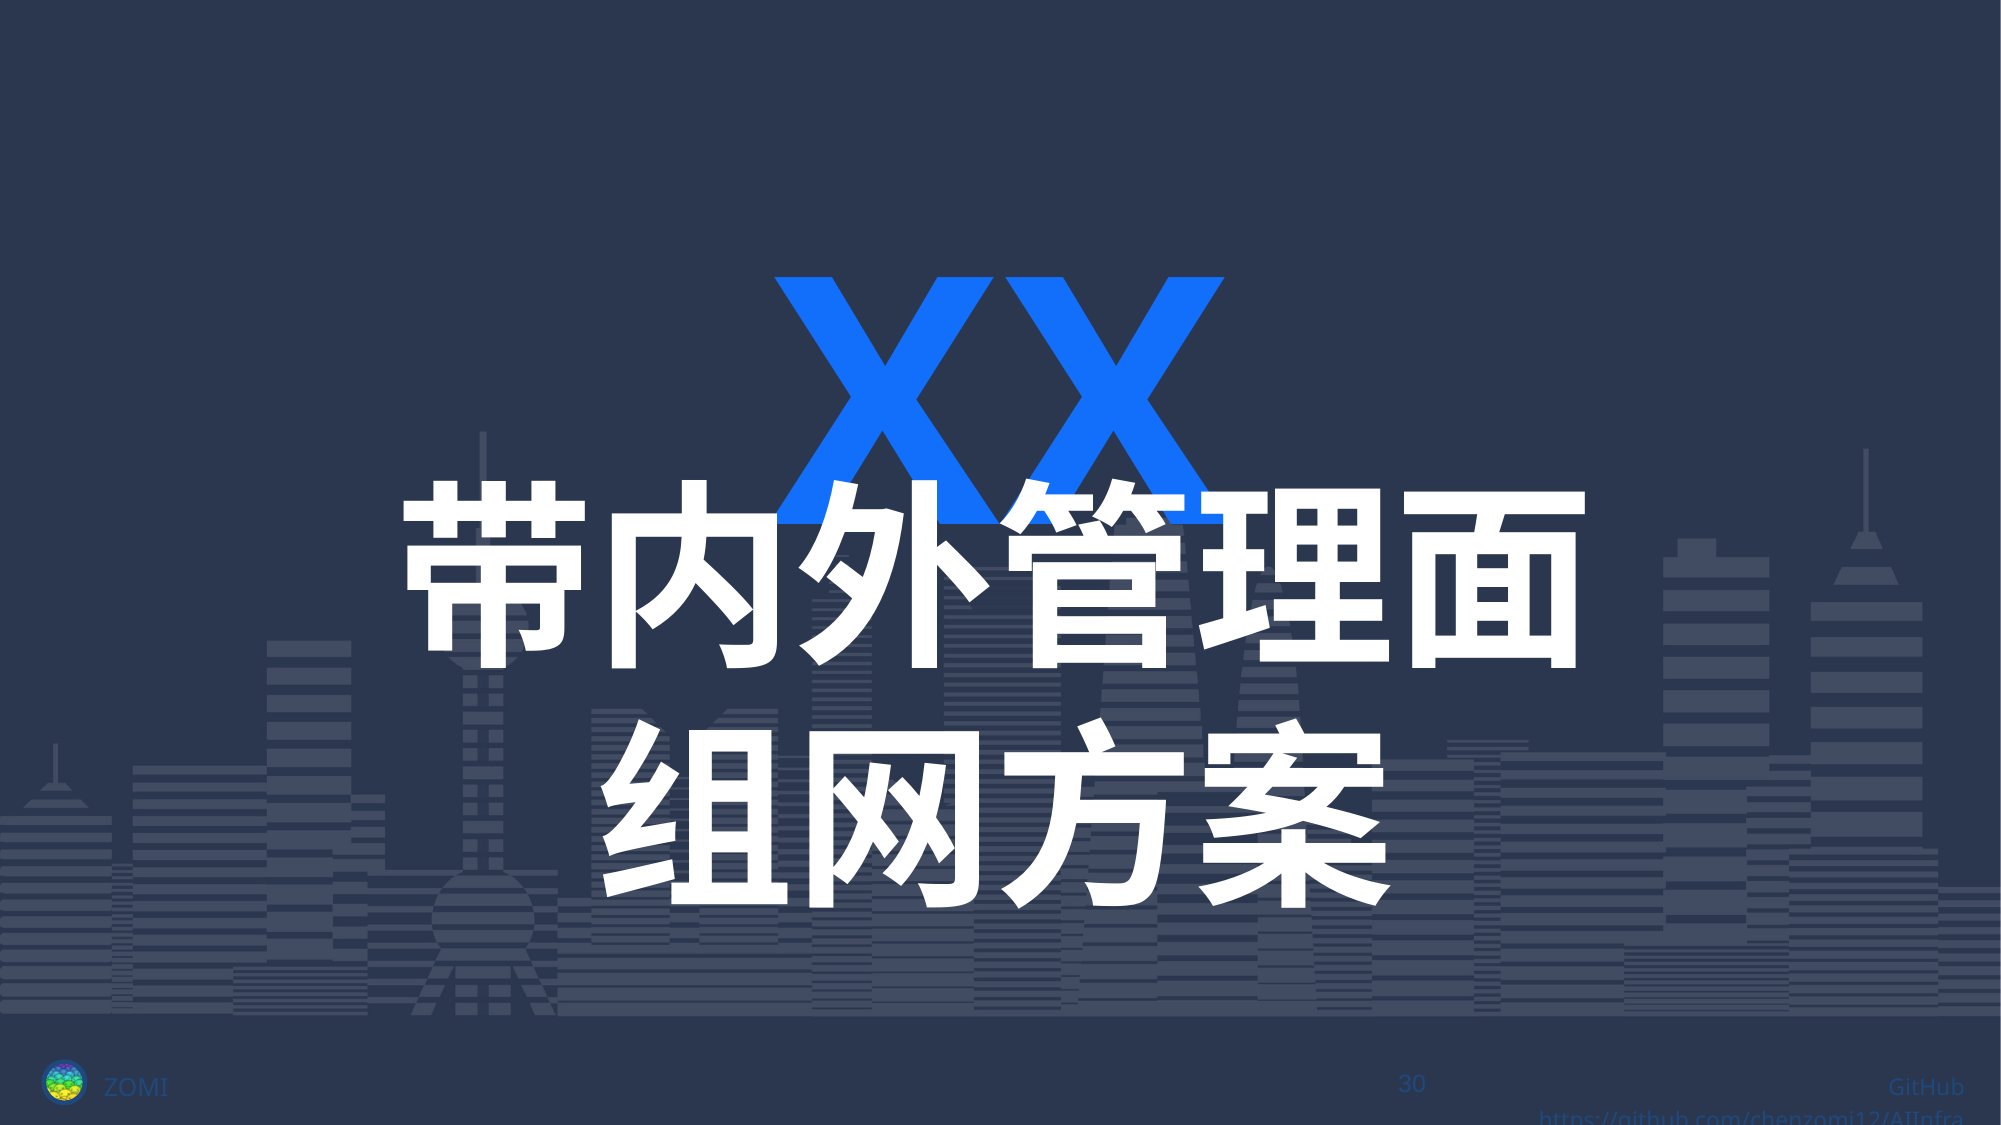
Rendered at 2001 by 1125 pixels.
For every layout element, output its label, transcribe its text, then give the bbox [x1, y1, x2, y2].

list 带内外管理面 组网方案 [79, 394, 1910, 986]
picture [1765, 1117, 1771, 1125]
picture [1724, 1117, 1730, 1125]
picture [0, 0, 2001, 1125]
picture [1542, 1117, 1548, 1125]
picture [1678, 1117, 1685, 1125]
picture [1792, 1117, 1798, 1125]
picture [1620, 1117, 1627, 1125]
picture [1709, 1117, 1717, 1125]
picture [1831, 1117, 1837, 1125]
picture [1923, 1117, 1929, 1125]
picture [1816, 1117, 1824, 1125]
text_box XX [754, 171, 1246, 394]
picture [1650, 1117, 1656, 1125]
picture [1573, 1117, 1580, 1125]
